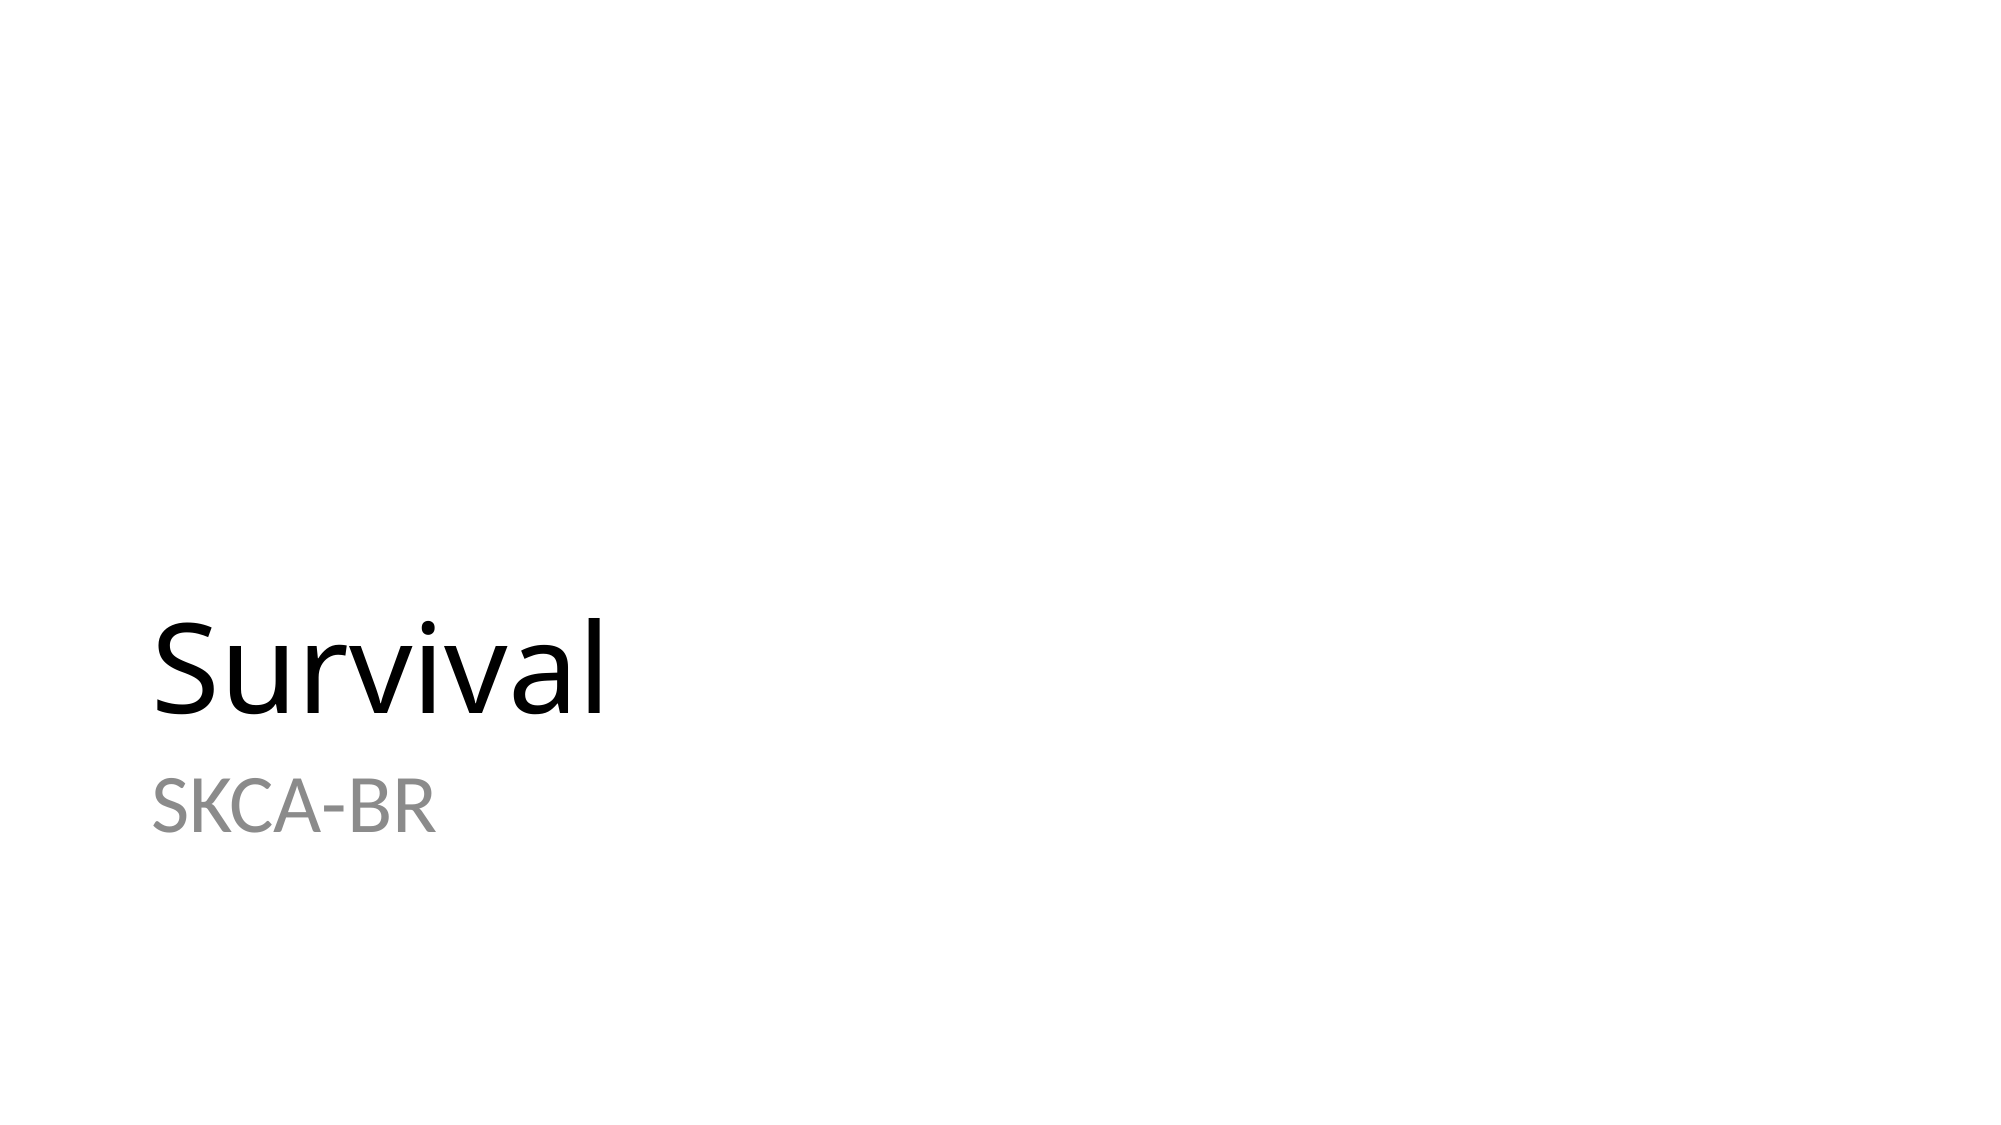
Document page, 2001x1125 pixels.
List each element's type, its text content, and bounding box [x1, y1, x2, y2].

list SKCA-BR [136, 752, 1862, 999]
title Survival [136, 280, 1862, 749]
